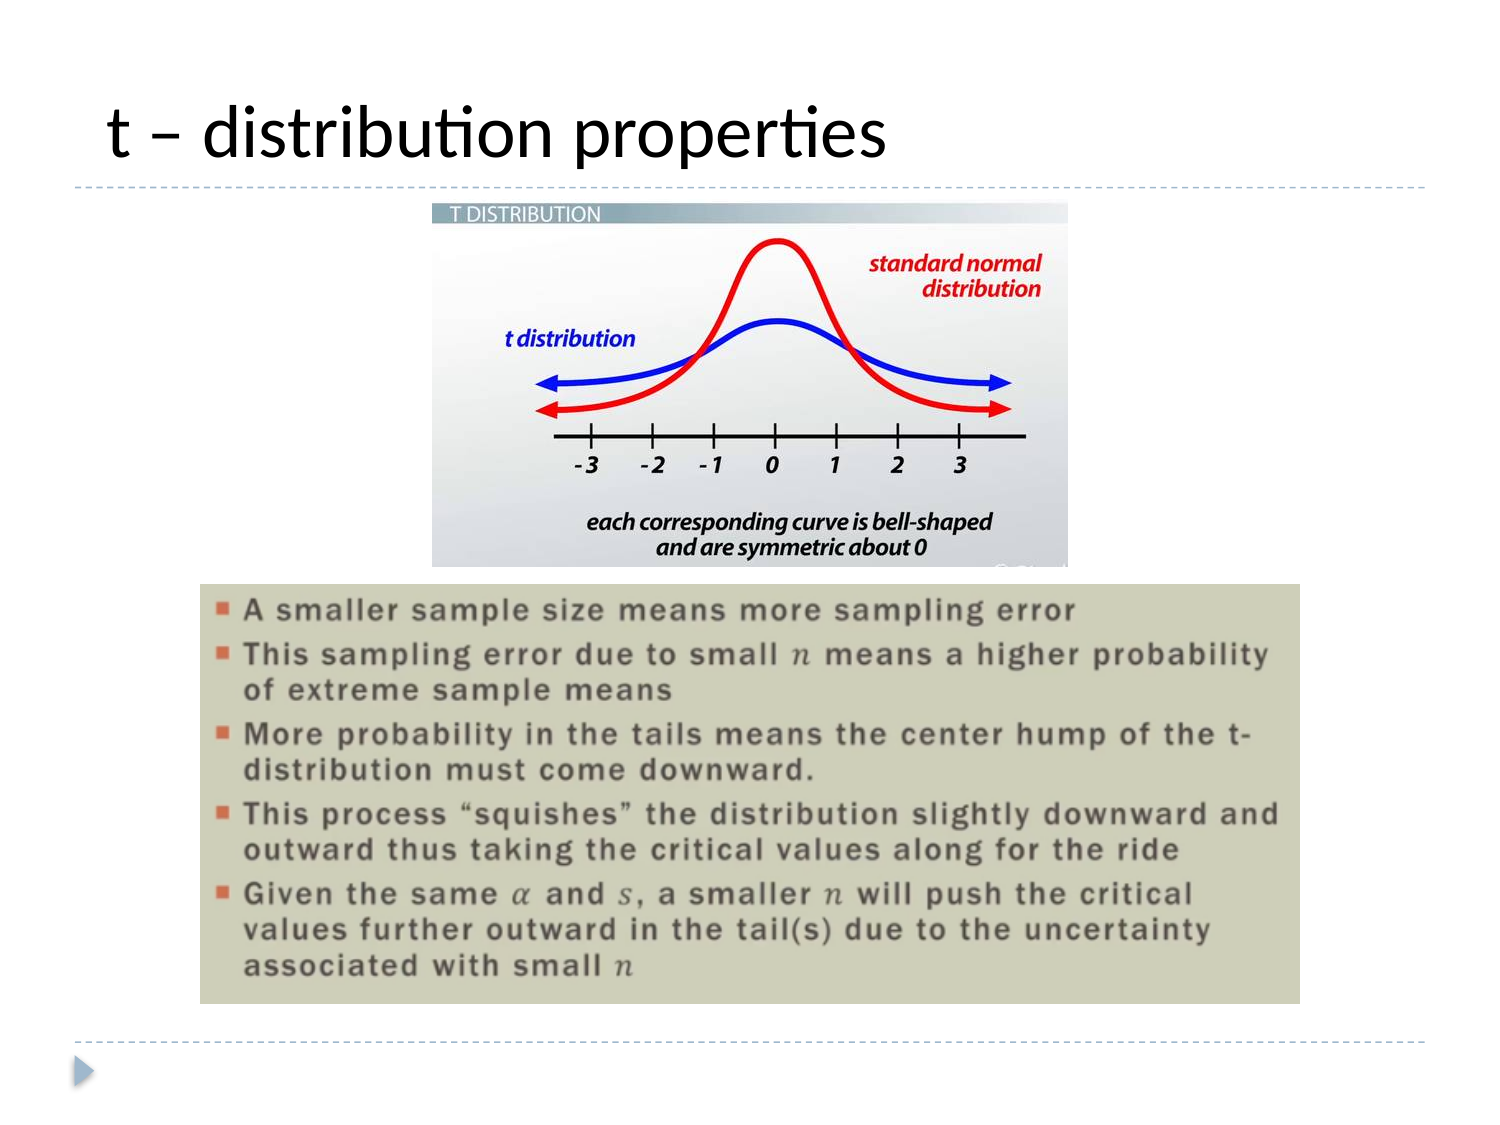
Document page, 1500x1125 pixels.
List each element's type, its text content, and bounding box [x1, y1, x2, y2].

text_box t – distribution properties [91, 74, 903, 180]
picture [199, 583, 1301, 1005]
picture [432, 198, 1068, 567]
